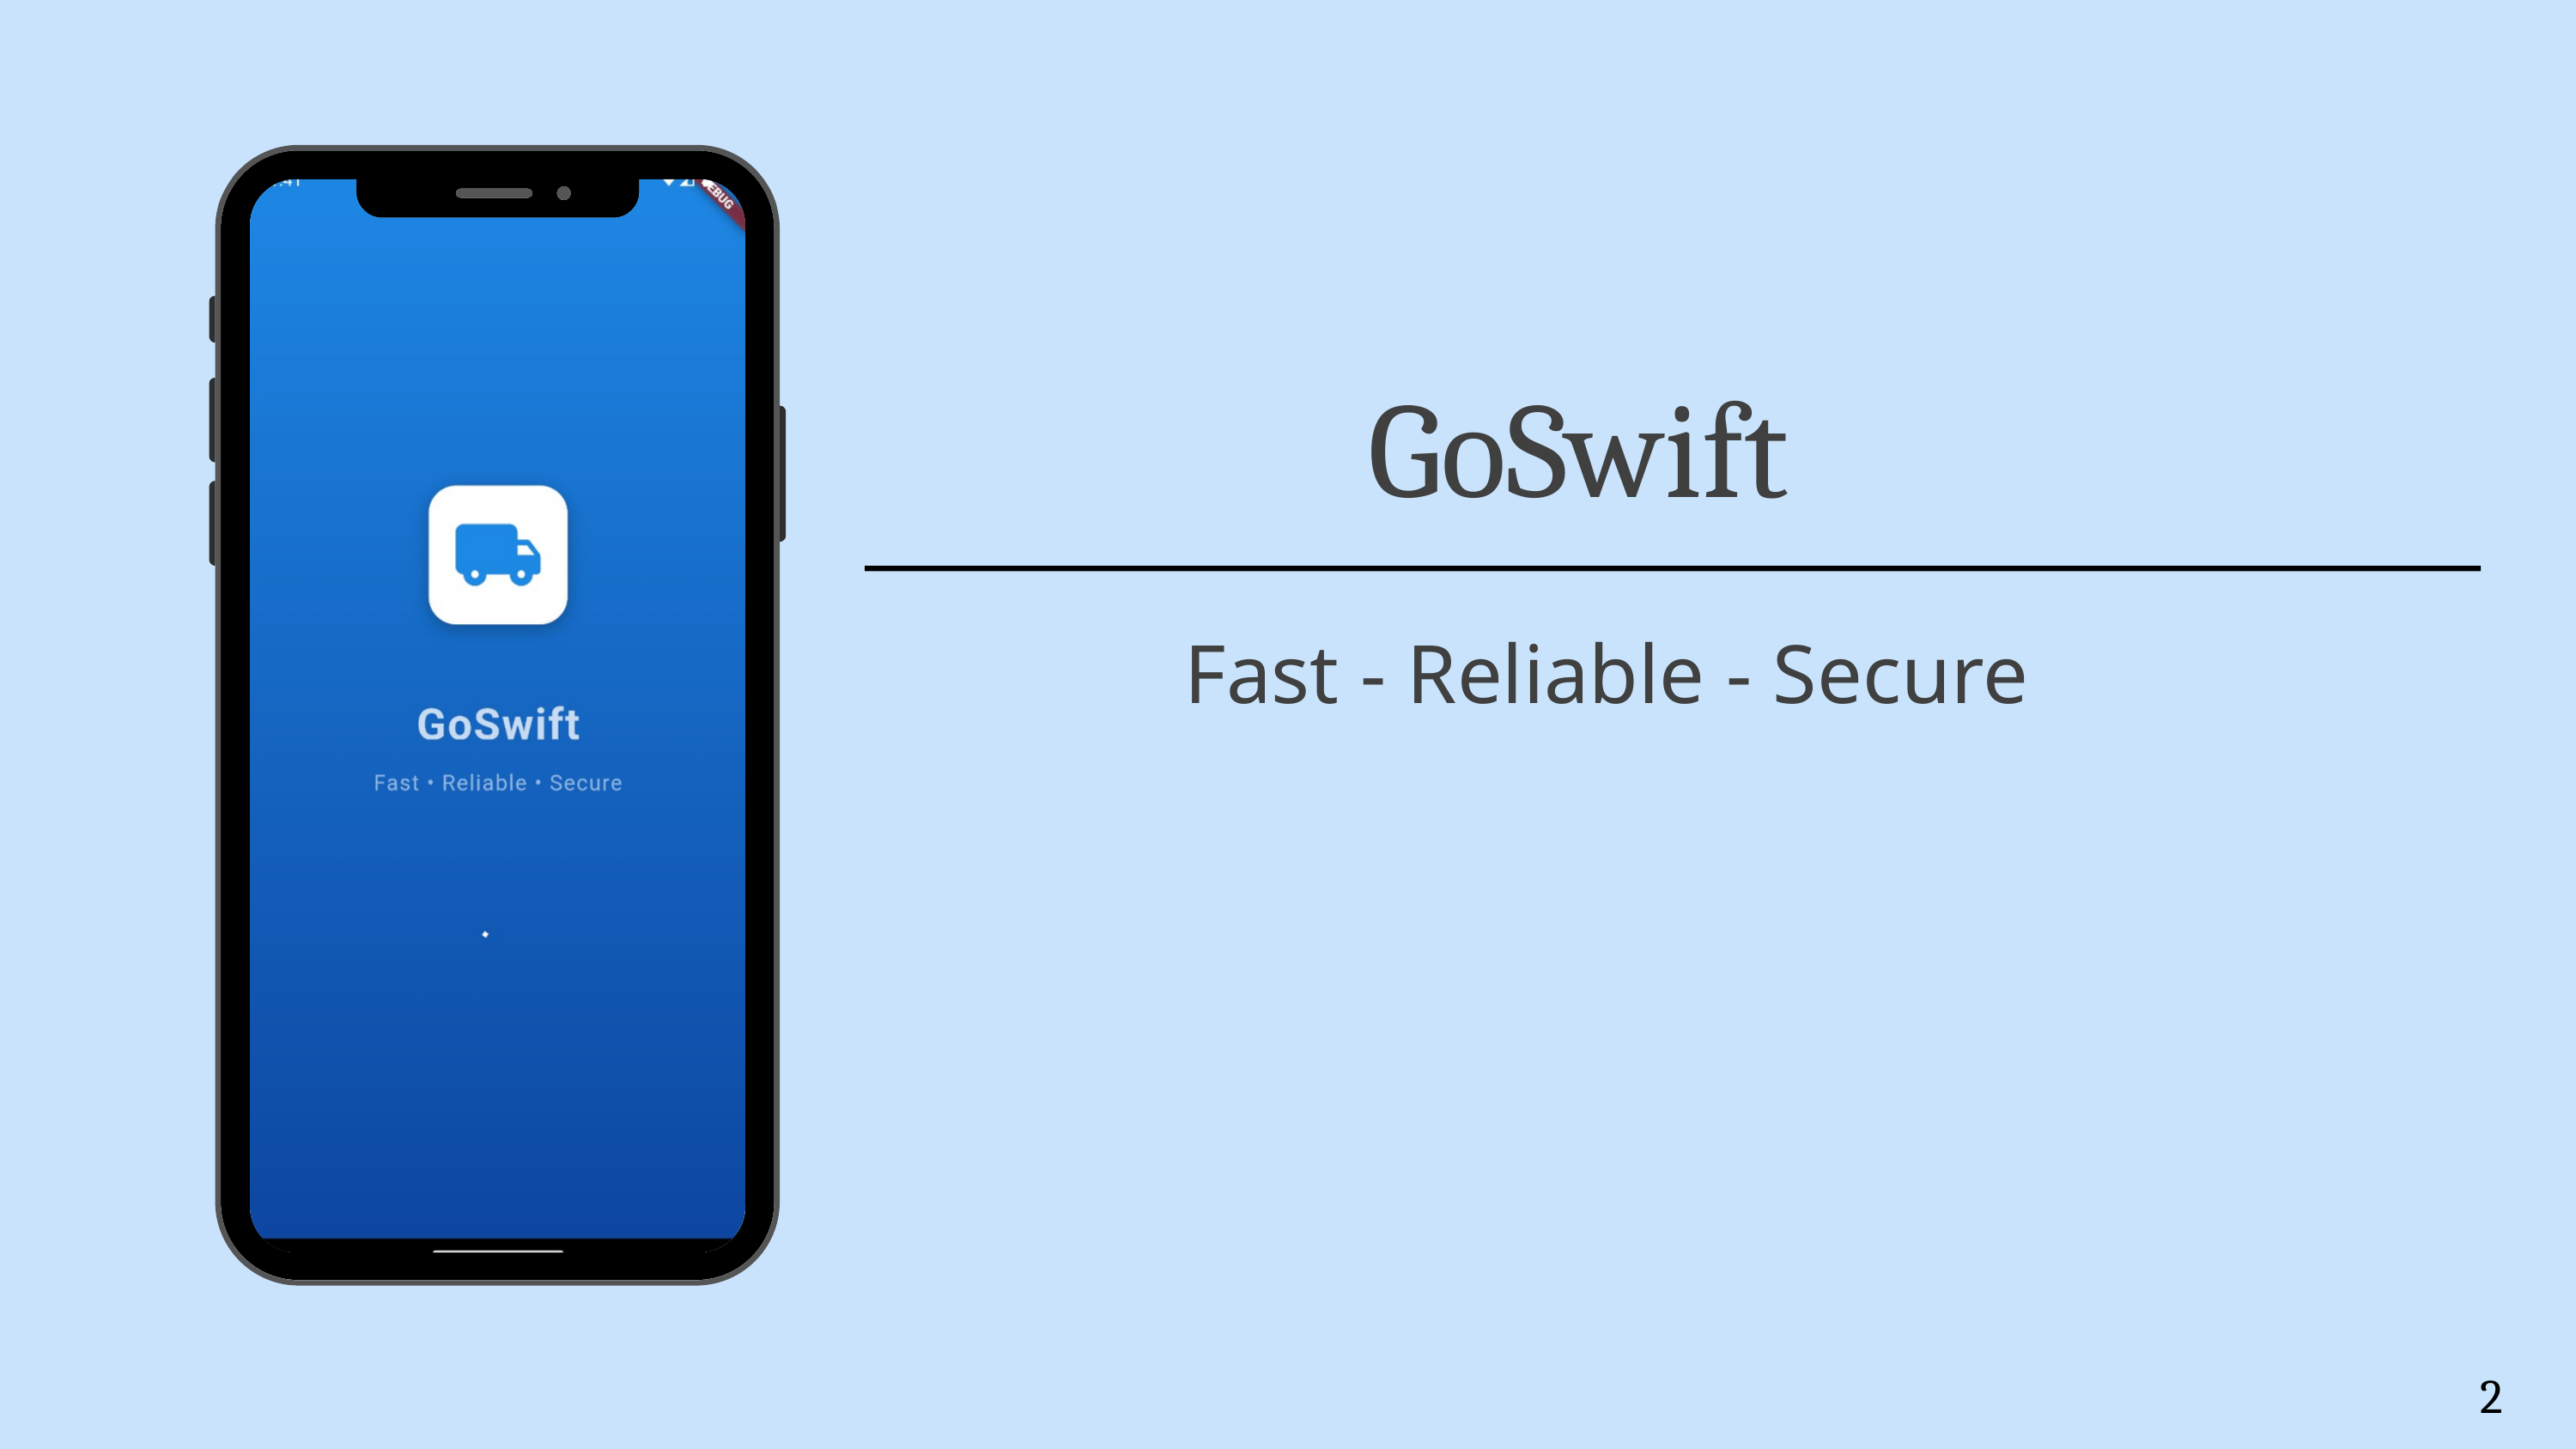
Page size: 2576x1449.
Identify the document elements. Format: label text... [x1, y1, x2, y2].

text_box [2480, 1255, 2576, 1449]
text_box Fast - Reliable - Secure [1127, 606, 2086, 720]
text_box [209, 144, 787, 1287]
text_box GoSwift [1352, 334, 1806, 525]
